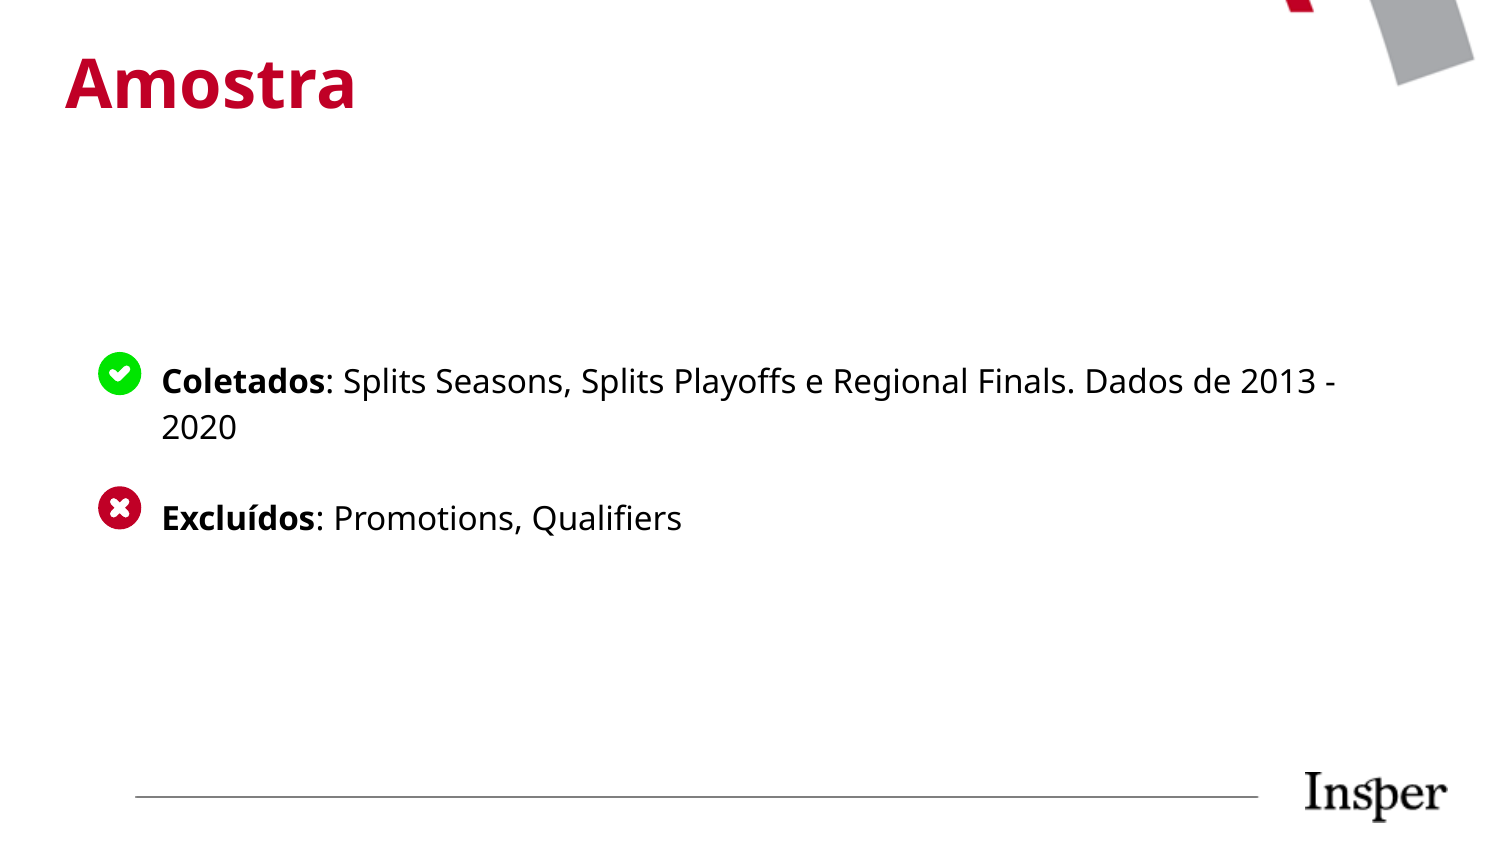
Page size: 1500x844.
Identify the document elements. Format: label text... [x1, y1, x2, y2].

picture [1252, 0, 1500, 94]
text_box Amostra [49, 24, 1439, 143]
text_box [97, 141, 1403, 750]
picture [1305, 772, 1448, 823]
